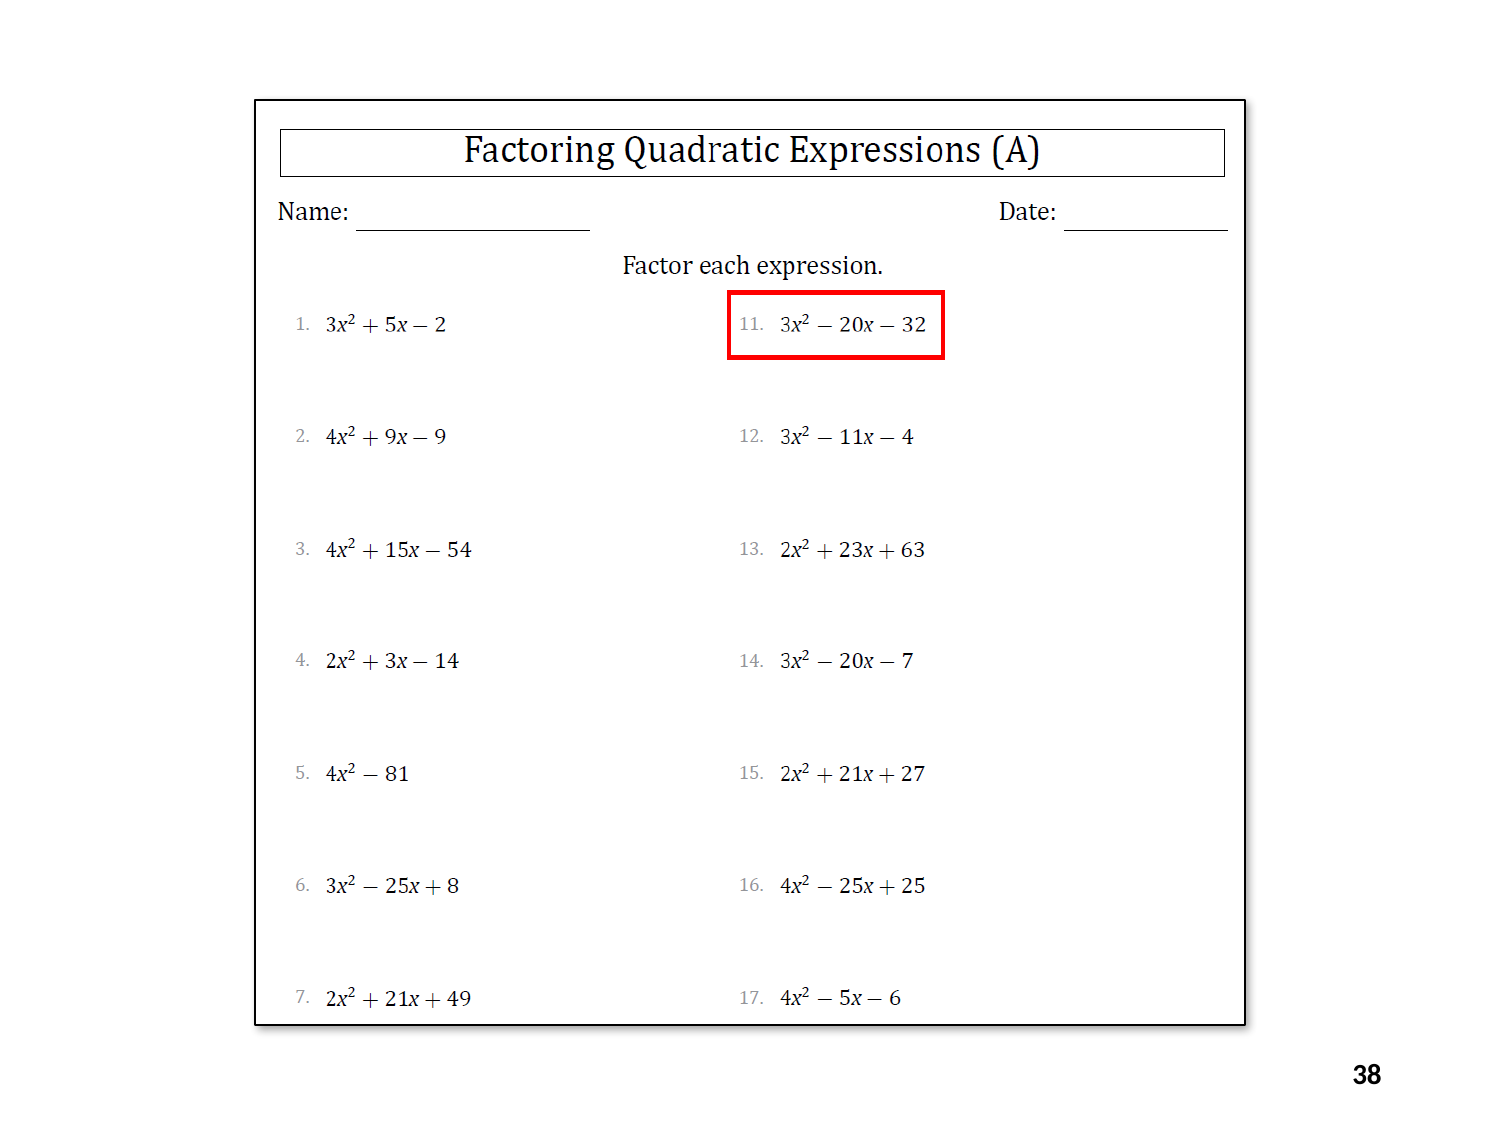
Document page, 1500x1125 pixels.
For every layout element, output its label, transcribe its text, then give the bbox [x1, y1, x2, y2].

picture [255, 100, 1245, 1025]
slide_number 38 [1059, 1042, 1397, 1103]
